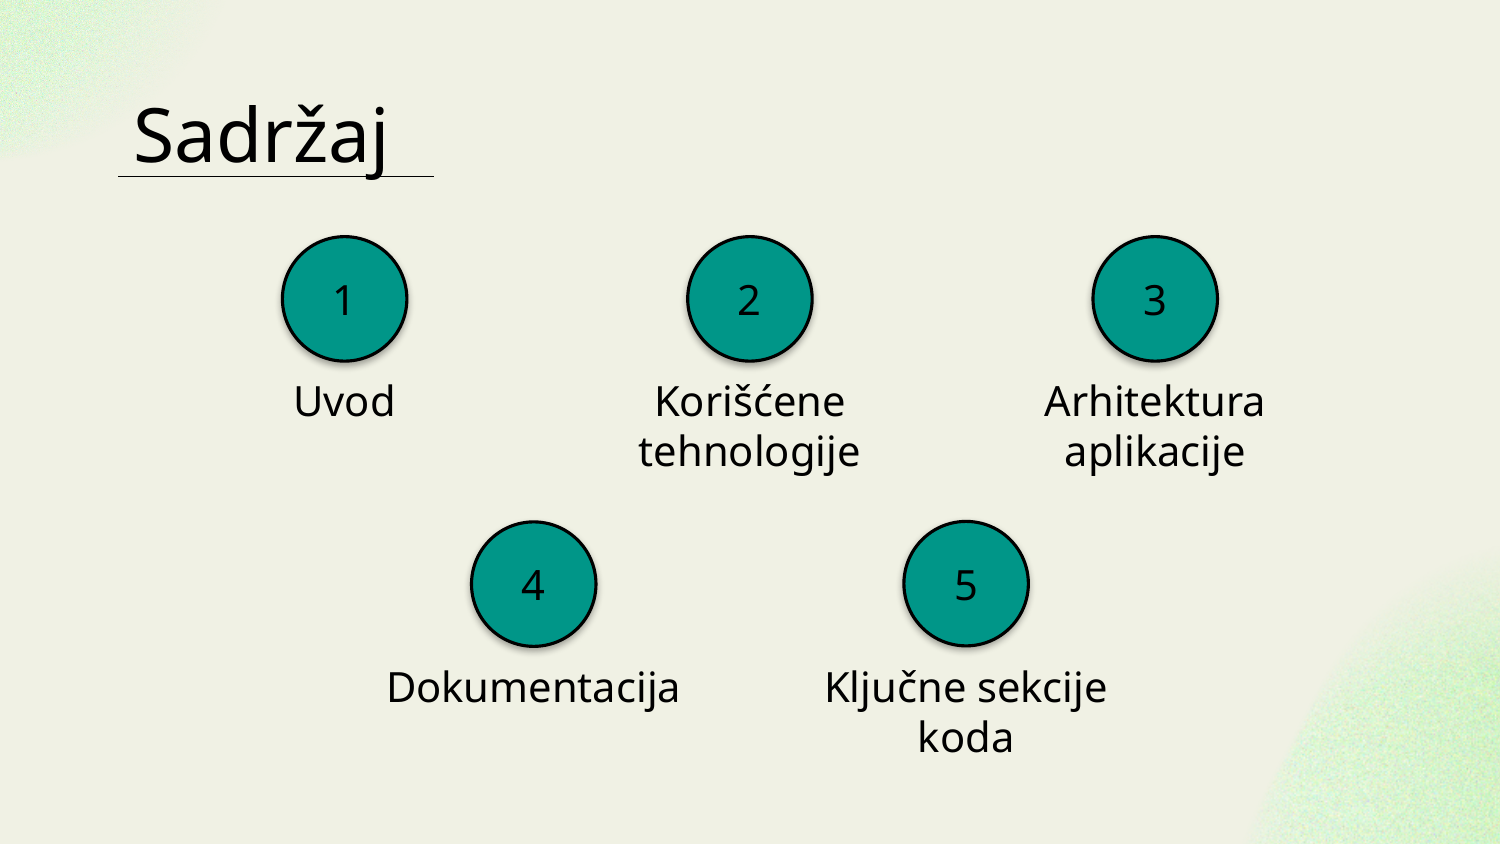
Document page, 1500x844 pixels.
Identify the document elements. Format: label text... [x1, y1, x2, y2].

title 4 [471, 554, 596, 615]
subtitle Dokumentacija [344, 645, 723, 751]
text_box [290, 236, 399, 268]
title 2 [687, 268, 813, 329]
text_box [1101, 236, 1210, 268]
subtitle Korišćene tehnologije [560, 359, 940, 465]
text_box [695, 329, 805, 359]
text_box [695, 236, 804, 268]
text_box [1100, 329, 1210, 359]
subtitle Arhitektura aplikacije [966, 359, 1345, 465]
text_box [911, 521, 1021, 553]
text_box [911, 614, 1021, 645]
title 5 [903, 553, 1029, 614]
subtitle Uvod [155, 359, 534, 465]
title 3 [1093, 268, 1218, 329]
subtitle Ključne sekcije koda [777, 645, 1156, 751]
text_box [290, 329, 400, 359]
title Sadržaj [118, 72, 752, 167]
text_box [479, 521, 589, 554]
text_box [479, 615, 588, 645]
title 1 [282, 268, 407, 329]
